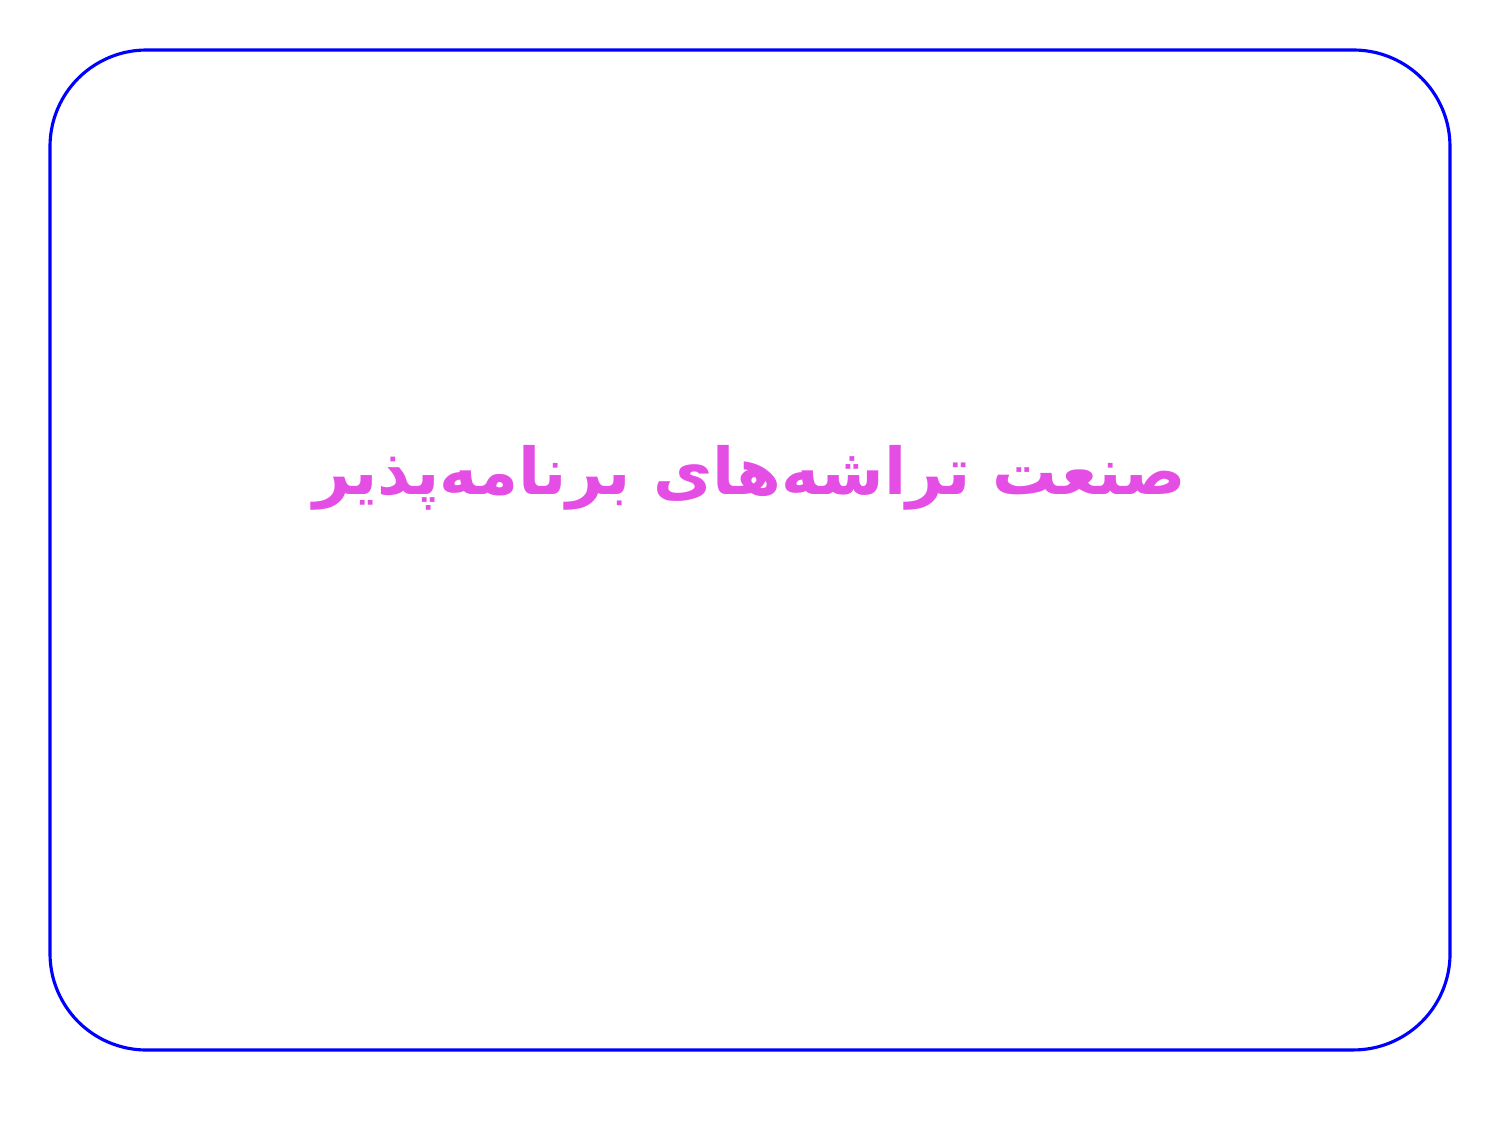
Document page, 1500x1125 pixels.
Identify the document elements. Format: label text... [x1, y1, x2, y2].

title صنعت تراشه‌های برنامه‌پذير [113, 374, 1387, 563]
